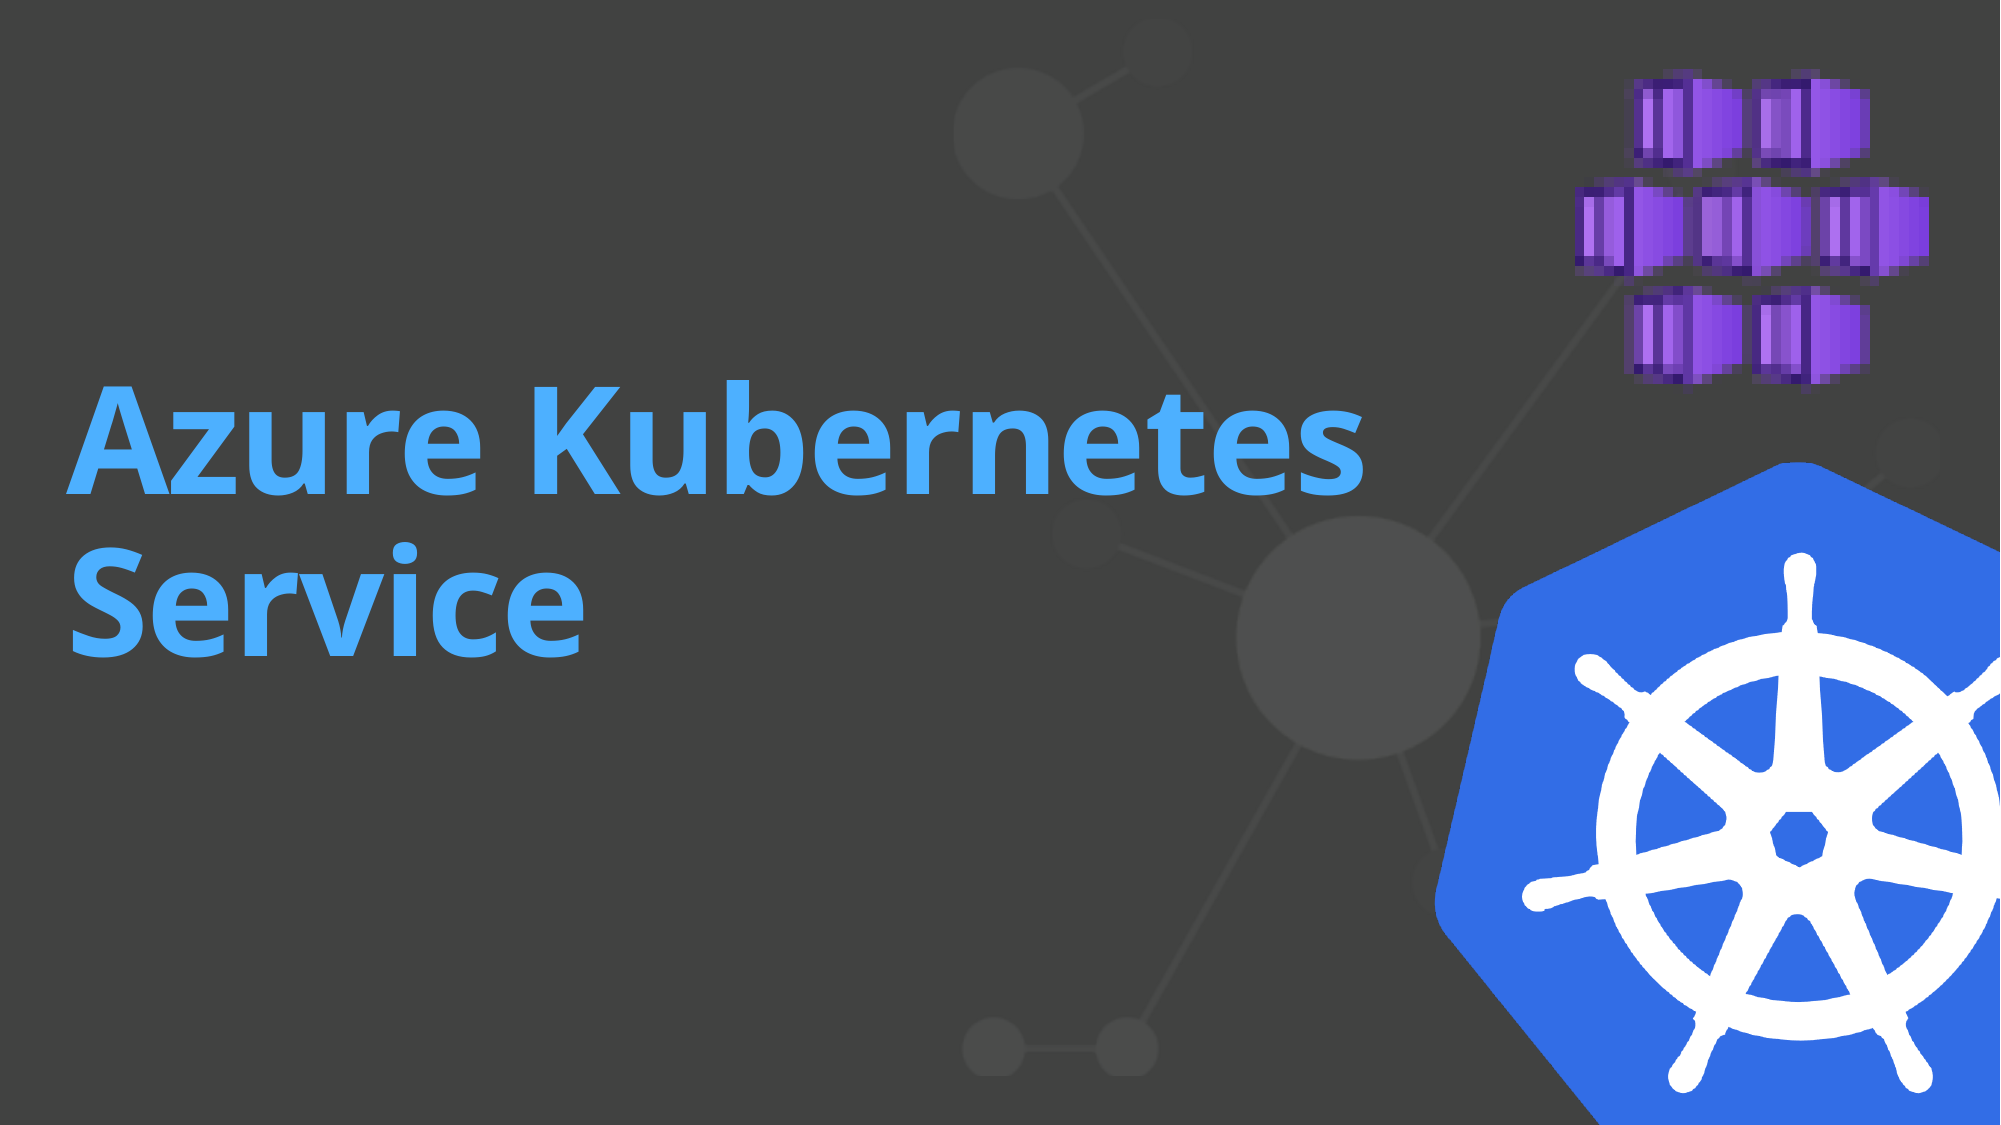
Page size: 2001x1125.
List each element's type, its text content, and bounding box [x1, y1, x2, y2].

title Azure Kubernetes Service [66, 364, 1575, 768]
picture [1427, 442, 2000, 1125]
picture [1574, 50, 1929, 404]
